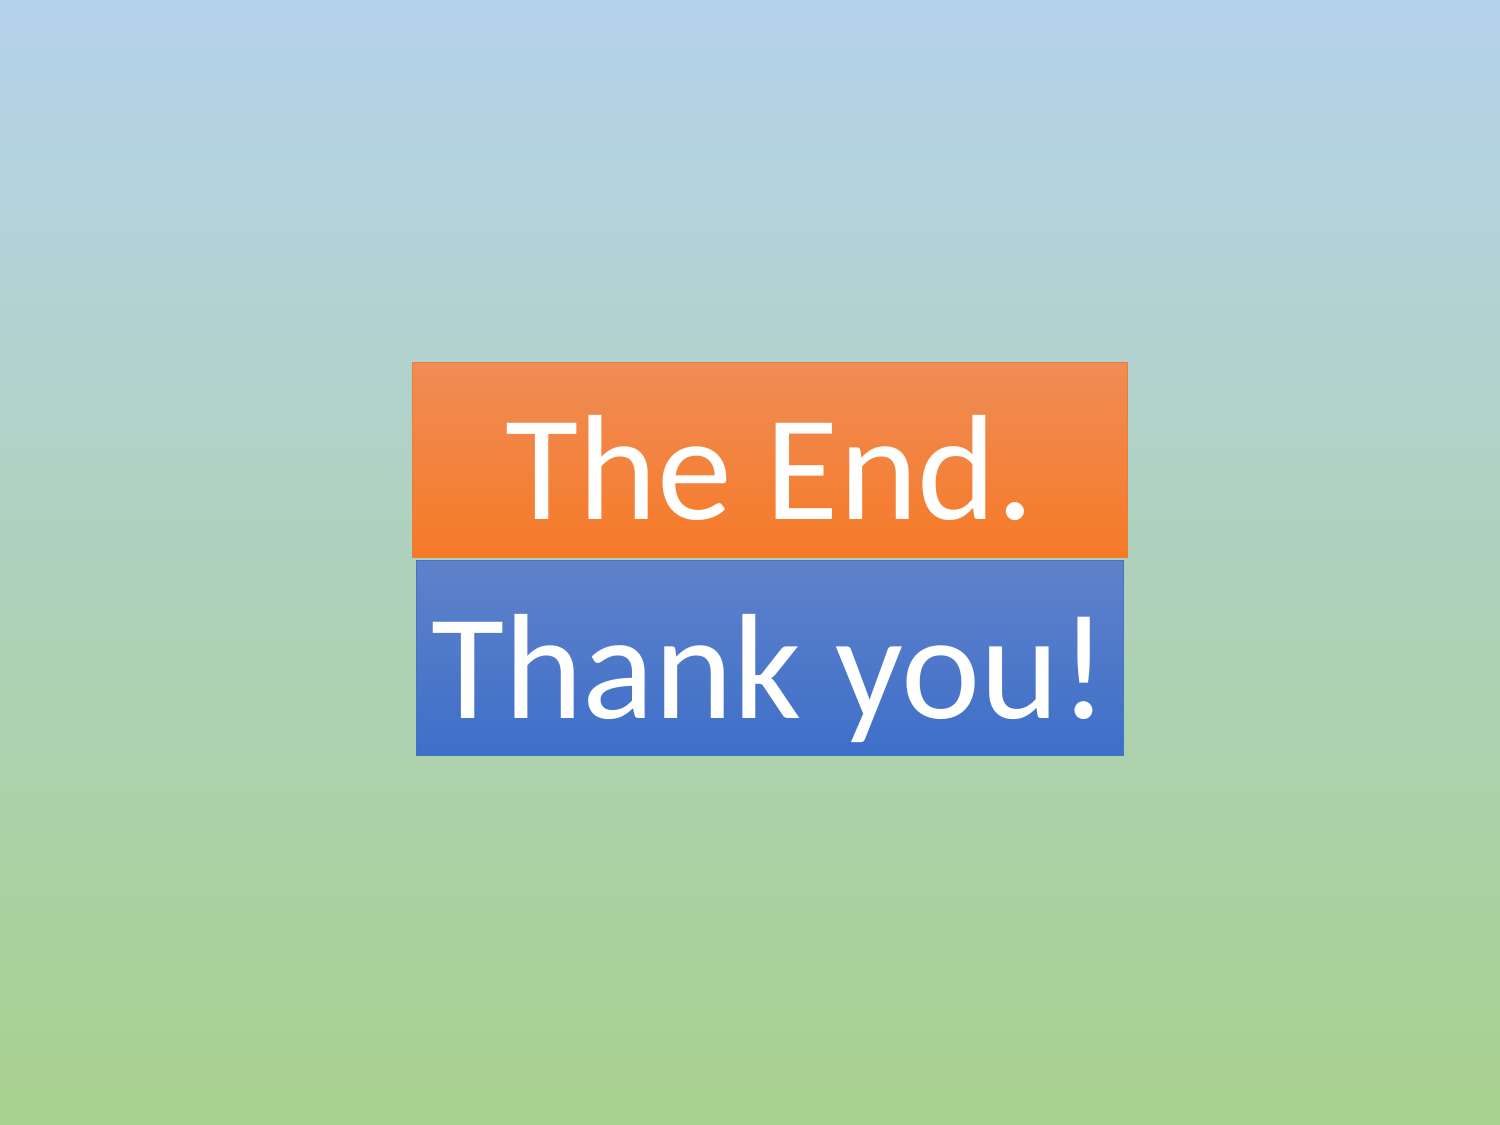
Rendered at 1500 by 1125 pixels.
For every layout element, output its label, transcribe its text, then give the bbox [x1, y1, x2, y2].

text_box The End. [412, 362, 1128, 558]
text_box Thank you! [416, 560, 1124, 756]
